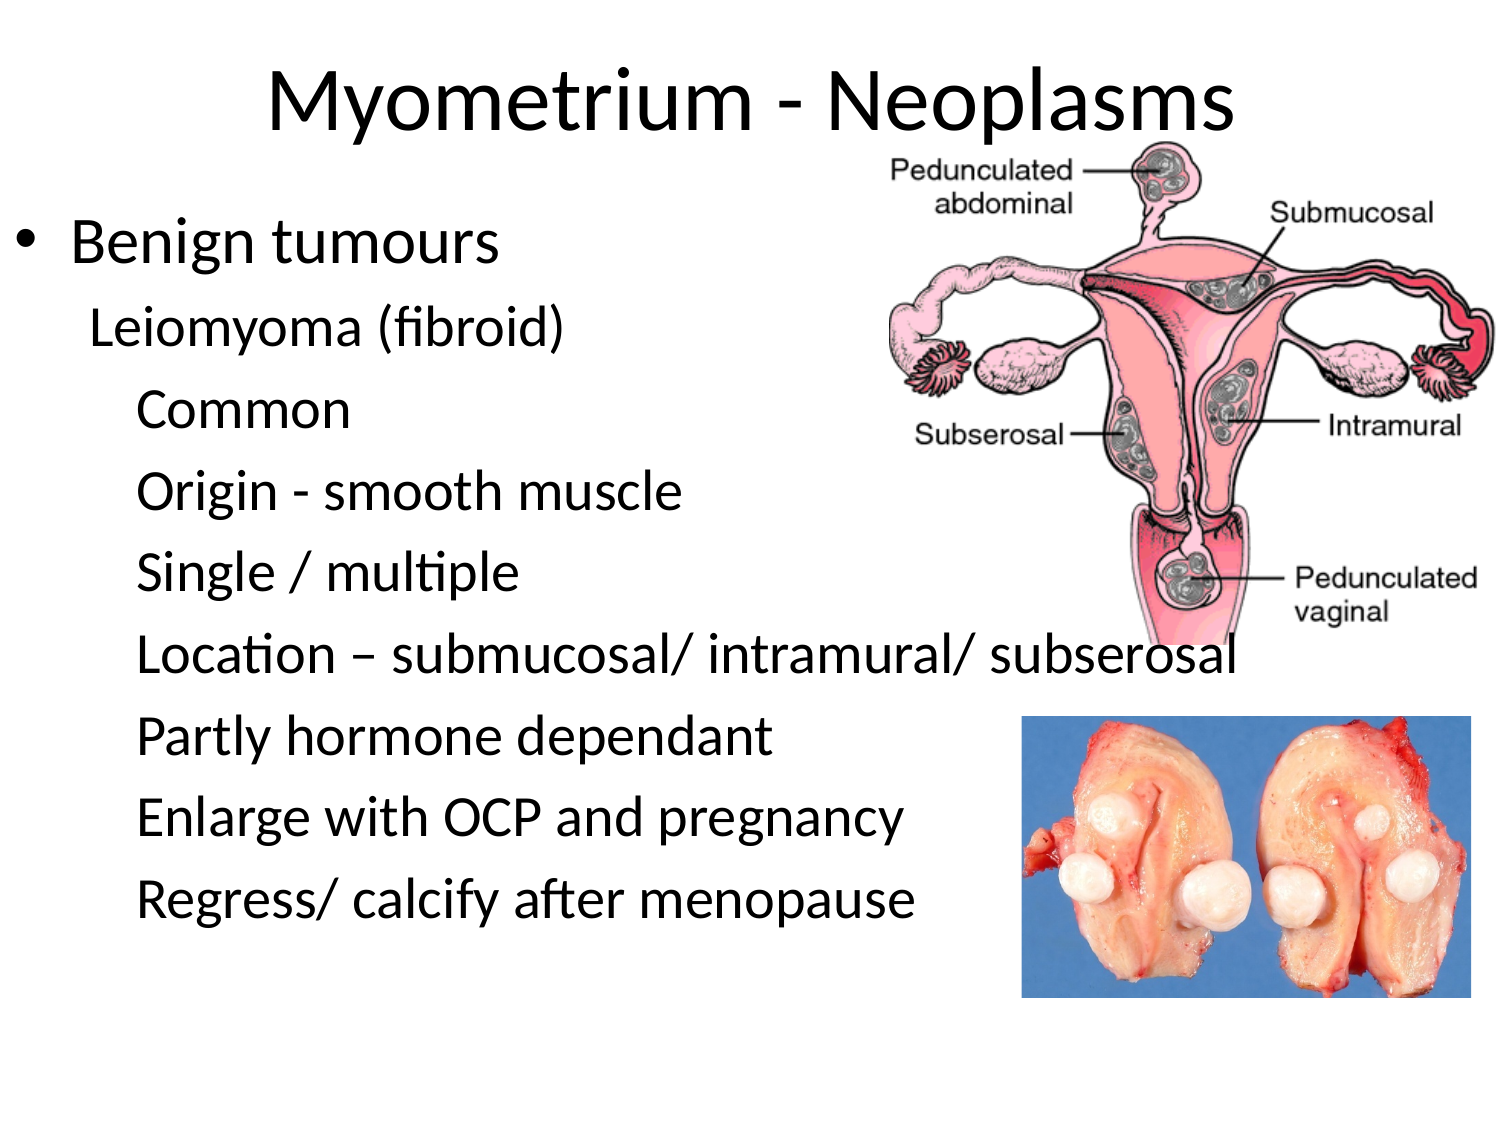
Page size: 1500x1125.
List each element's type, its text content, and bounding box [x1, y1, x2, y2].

picture [888, 136, 1500, 645]
title Myometrium - Neoplasms [76, 0, 1427, 188]
list Benign tumours Leiomyoma (fibroid) Common Origin - smooth muscle Single / multiple Location – submucosal/ intramural/ subserosal Partly hormone dependant Enlarge with OCP and pregnancy Regress/ calcify after menopause [0, 189, 1350, 998]
picture [1021, 715, 1472, 999]
